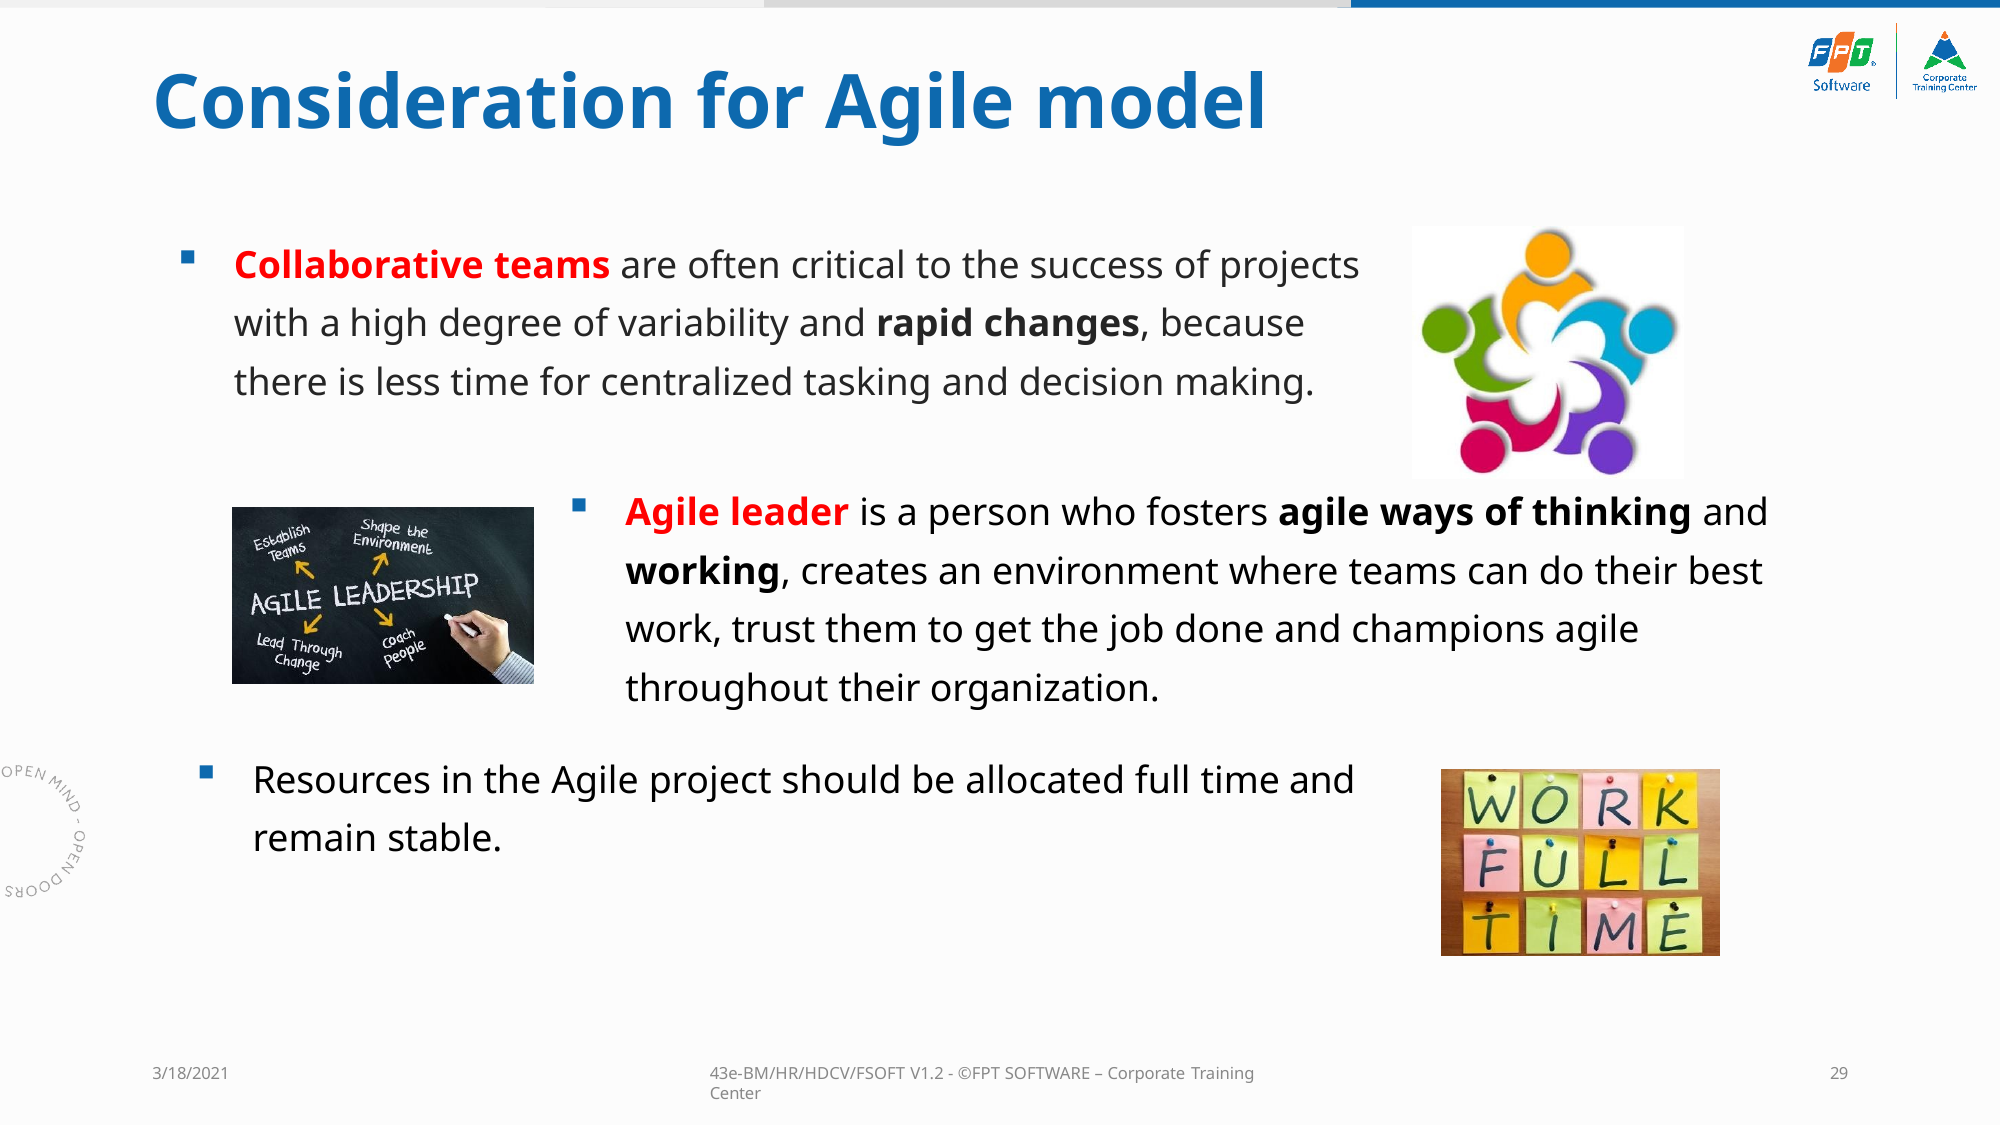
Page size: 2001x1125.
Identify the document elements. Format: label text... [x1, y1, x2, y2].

slide_number 29 [1823, 1059, 1857, 1125]
picture [1412, 226, 1685, 480]
picture [0, 740, 110, 917]
title Consideration for Agile model [150, 51, 1762, 242]
picture [231, 507, 534, 685]
footer 3/18/2021 [150, 1059, 231, 1125]
picture [1441, 769, 1721, 956]
picture [1808, 23, 1977, 99]
text_box Collaborative teams are often critical to the success of projects with a high degree of variability and rapid changes, because there is less time for centralized tasking and decision making. Agile leader is a person who fosters agile ways of thinking and working, creates an environment where teams can do their best work, trust them to get the job done and champions agile throughout their organization. Resources in the Agile project should be allocated full time and remain stable. [175, 225, 1786, 860]
slide_number 43e-BM/HR/HDCV/FSOFT V1.2 - ©FPT SOFTWARE – Corporate Training Center [707, 1059, 1294, 1125]
